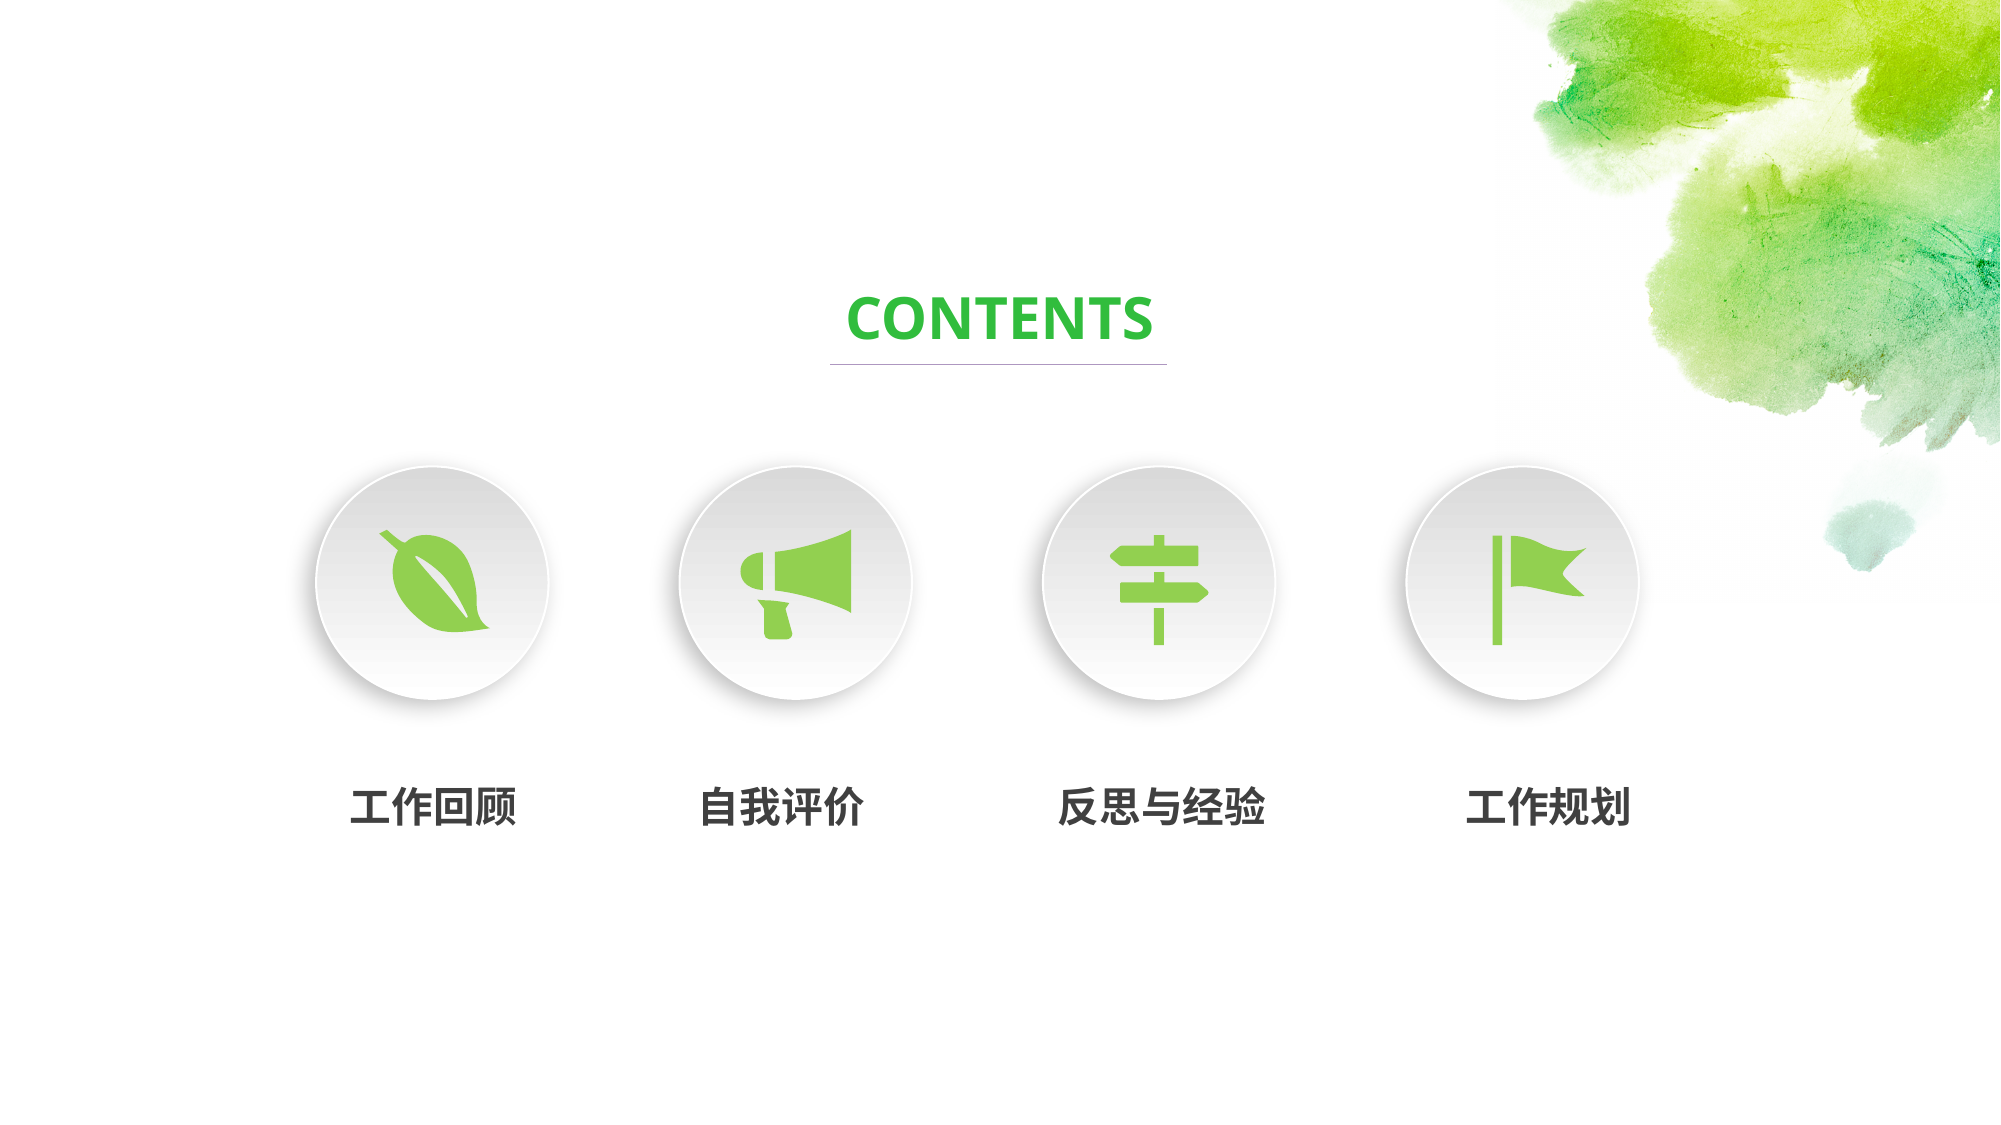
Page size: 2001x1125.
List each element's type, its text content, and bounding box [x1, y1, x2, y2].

text_box [379, 529, 491, 633]
text_box 工作回顾 [335, 773, 564, 839]
text_box [315, 465, 550, 700]
text_box 工作规划 [1374, 773, 1724, 839]
text_box 反思与经验 [1043, 773, 1327, 839]
picture [1495, 0, 2000, 603]
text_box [740, 529, 852, 640]
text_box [1492, 535, 1587, 646]
text_box [678, 465, 914, 700]
text_box CONTENTS [830, 273, 1212, 359]
text_box [1041, 465, 1277, 700]
text_box 自我评价 [683, 773, 912, 839]
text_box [1109, 535, 1209, 646]
text_box [1405, 468, 1639, 700]
